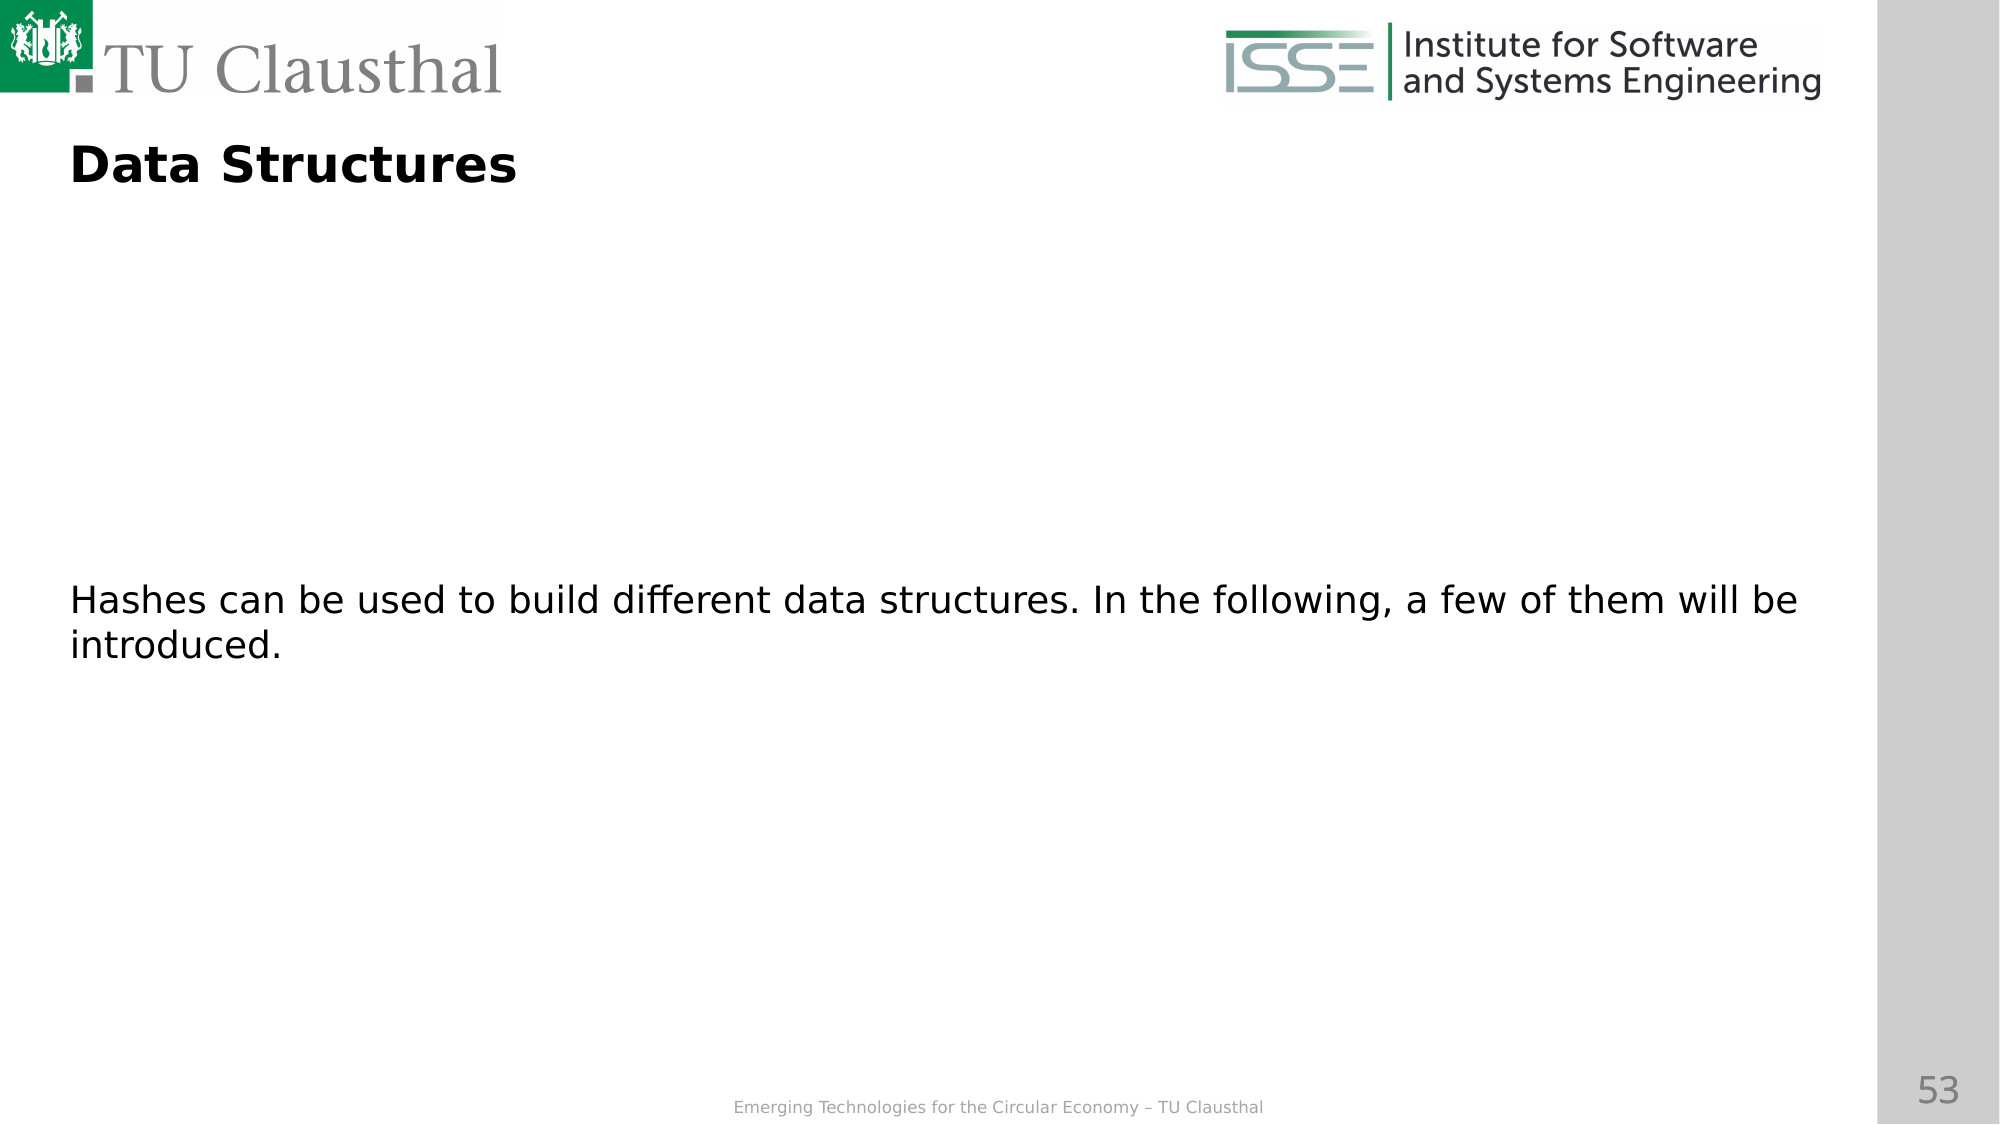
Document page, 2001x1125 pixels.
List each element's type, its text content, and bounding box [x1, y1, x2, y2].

text_box Data Structures [55, 125, 1819, 208]
picture [1218, 22, 1826, 107]
picture [0, 0, 501, 93]
text_box Hashes can be used to build different data structures. In the following, a few of them will be introduced. [55, 208, 1819, 1035]
